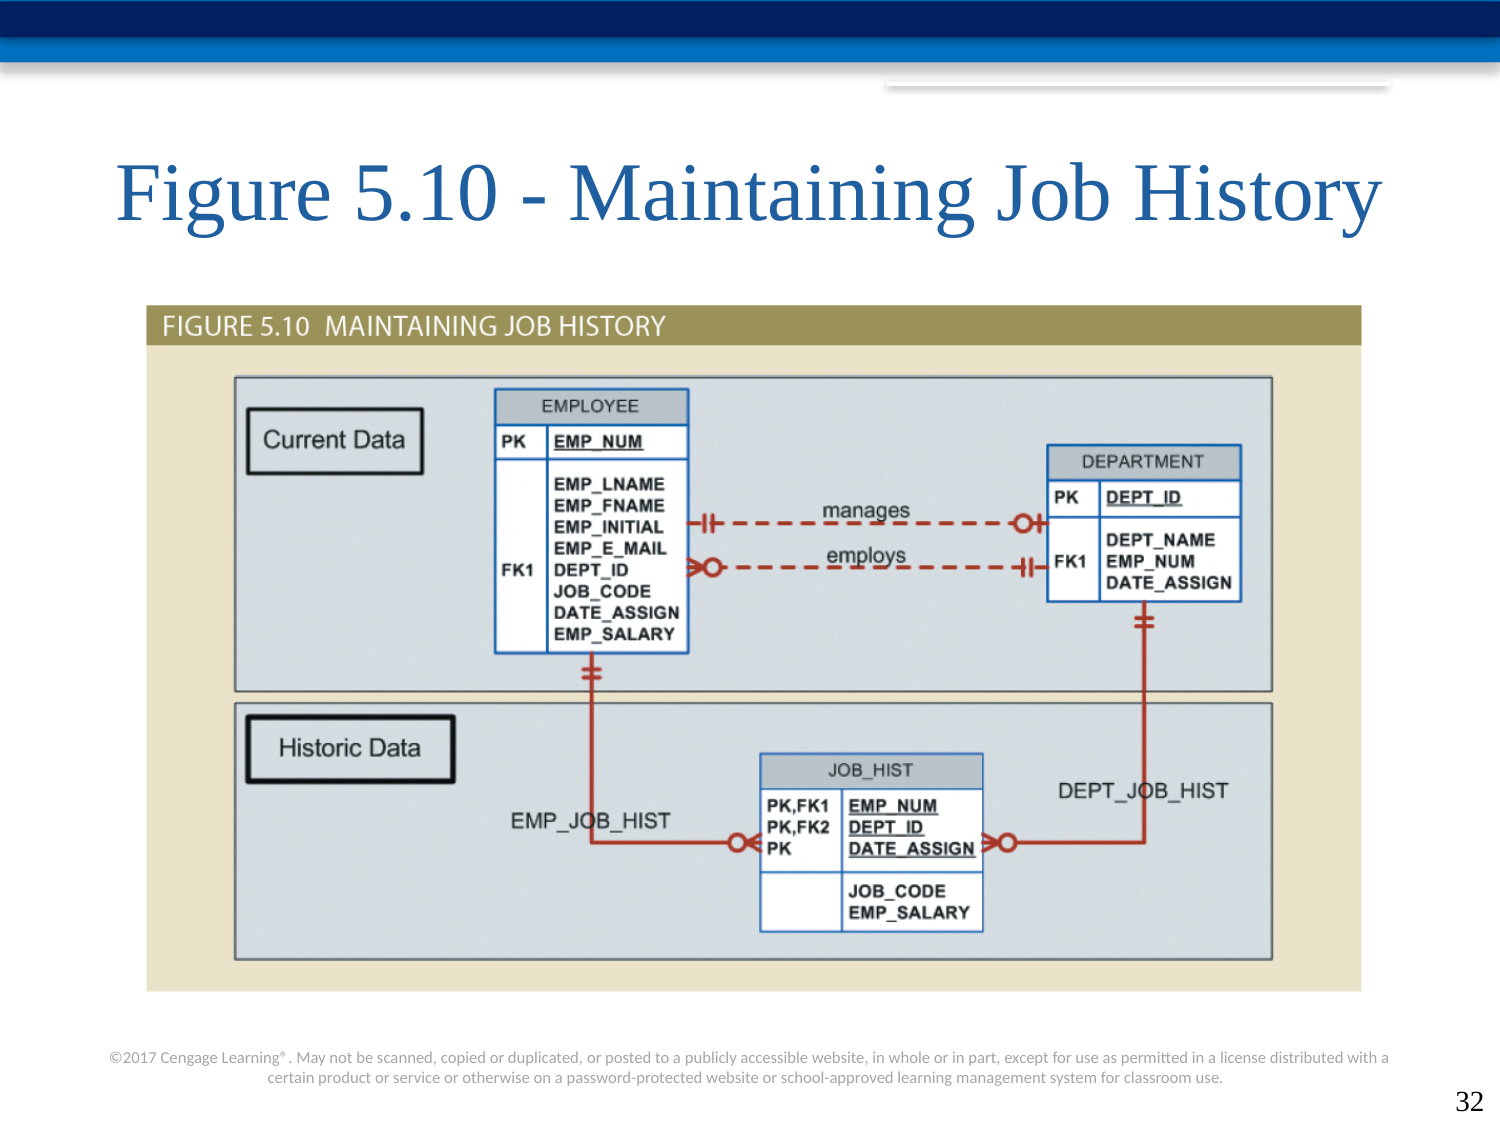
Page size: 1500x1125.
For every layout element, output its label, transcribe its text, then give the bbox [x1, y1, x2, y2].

title Figure 5.10 - Maintaining Job History [75, 99, 1425, 275]
slide_number 32 [1425, 1074, 1500, 1125]
picture [137, 299, 1371, 1003]
